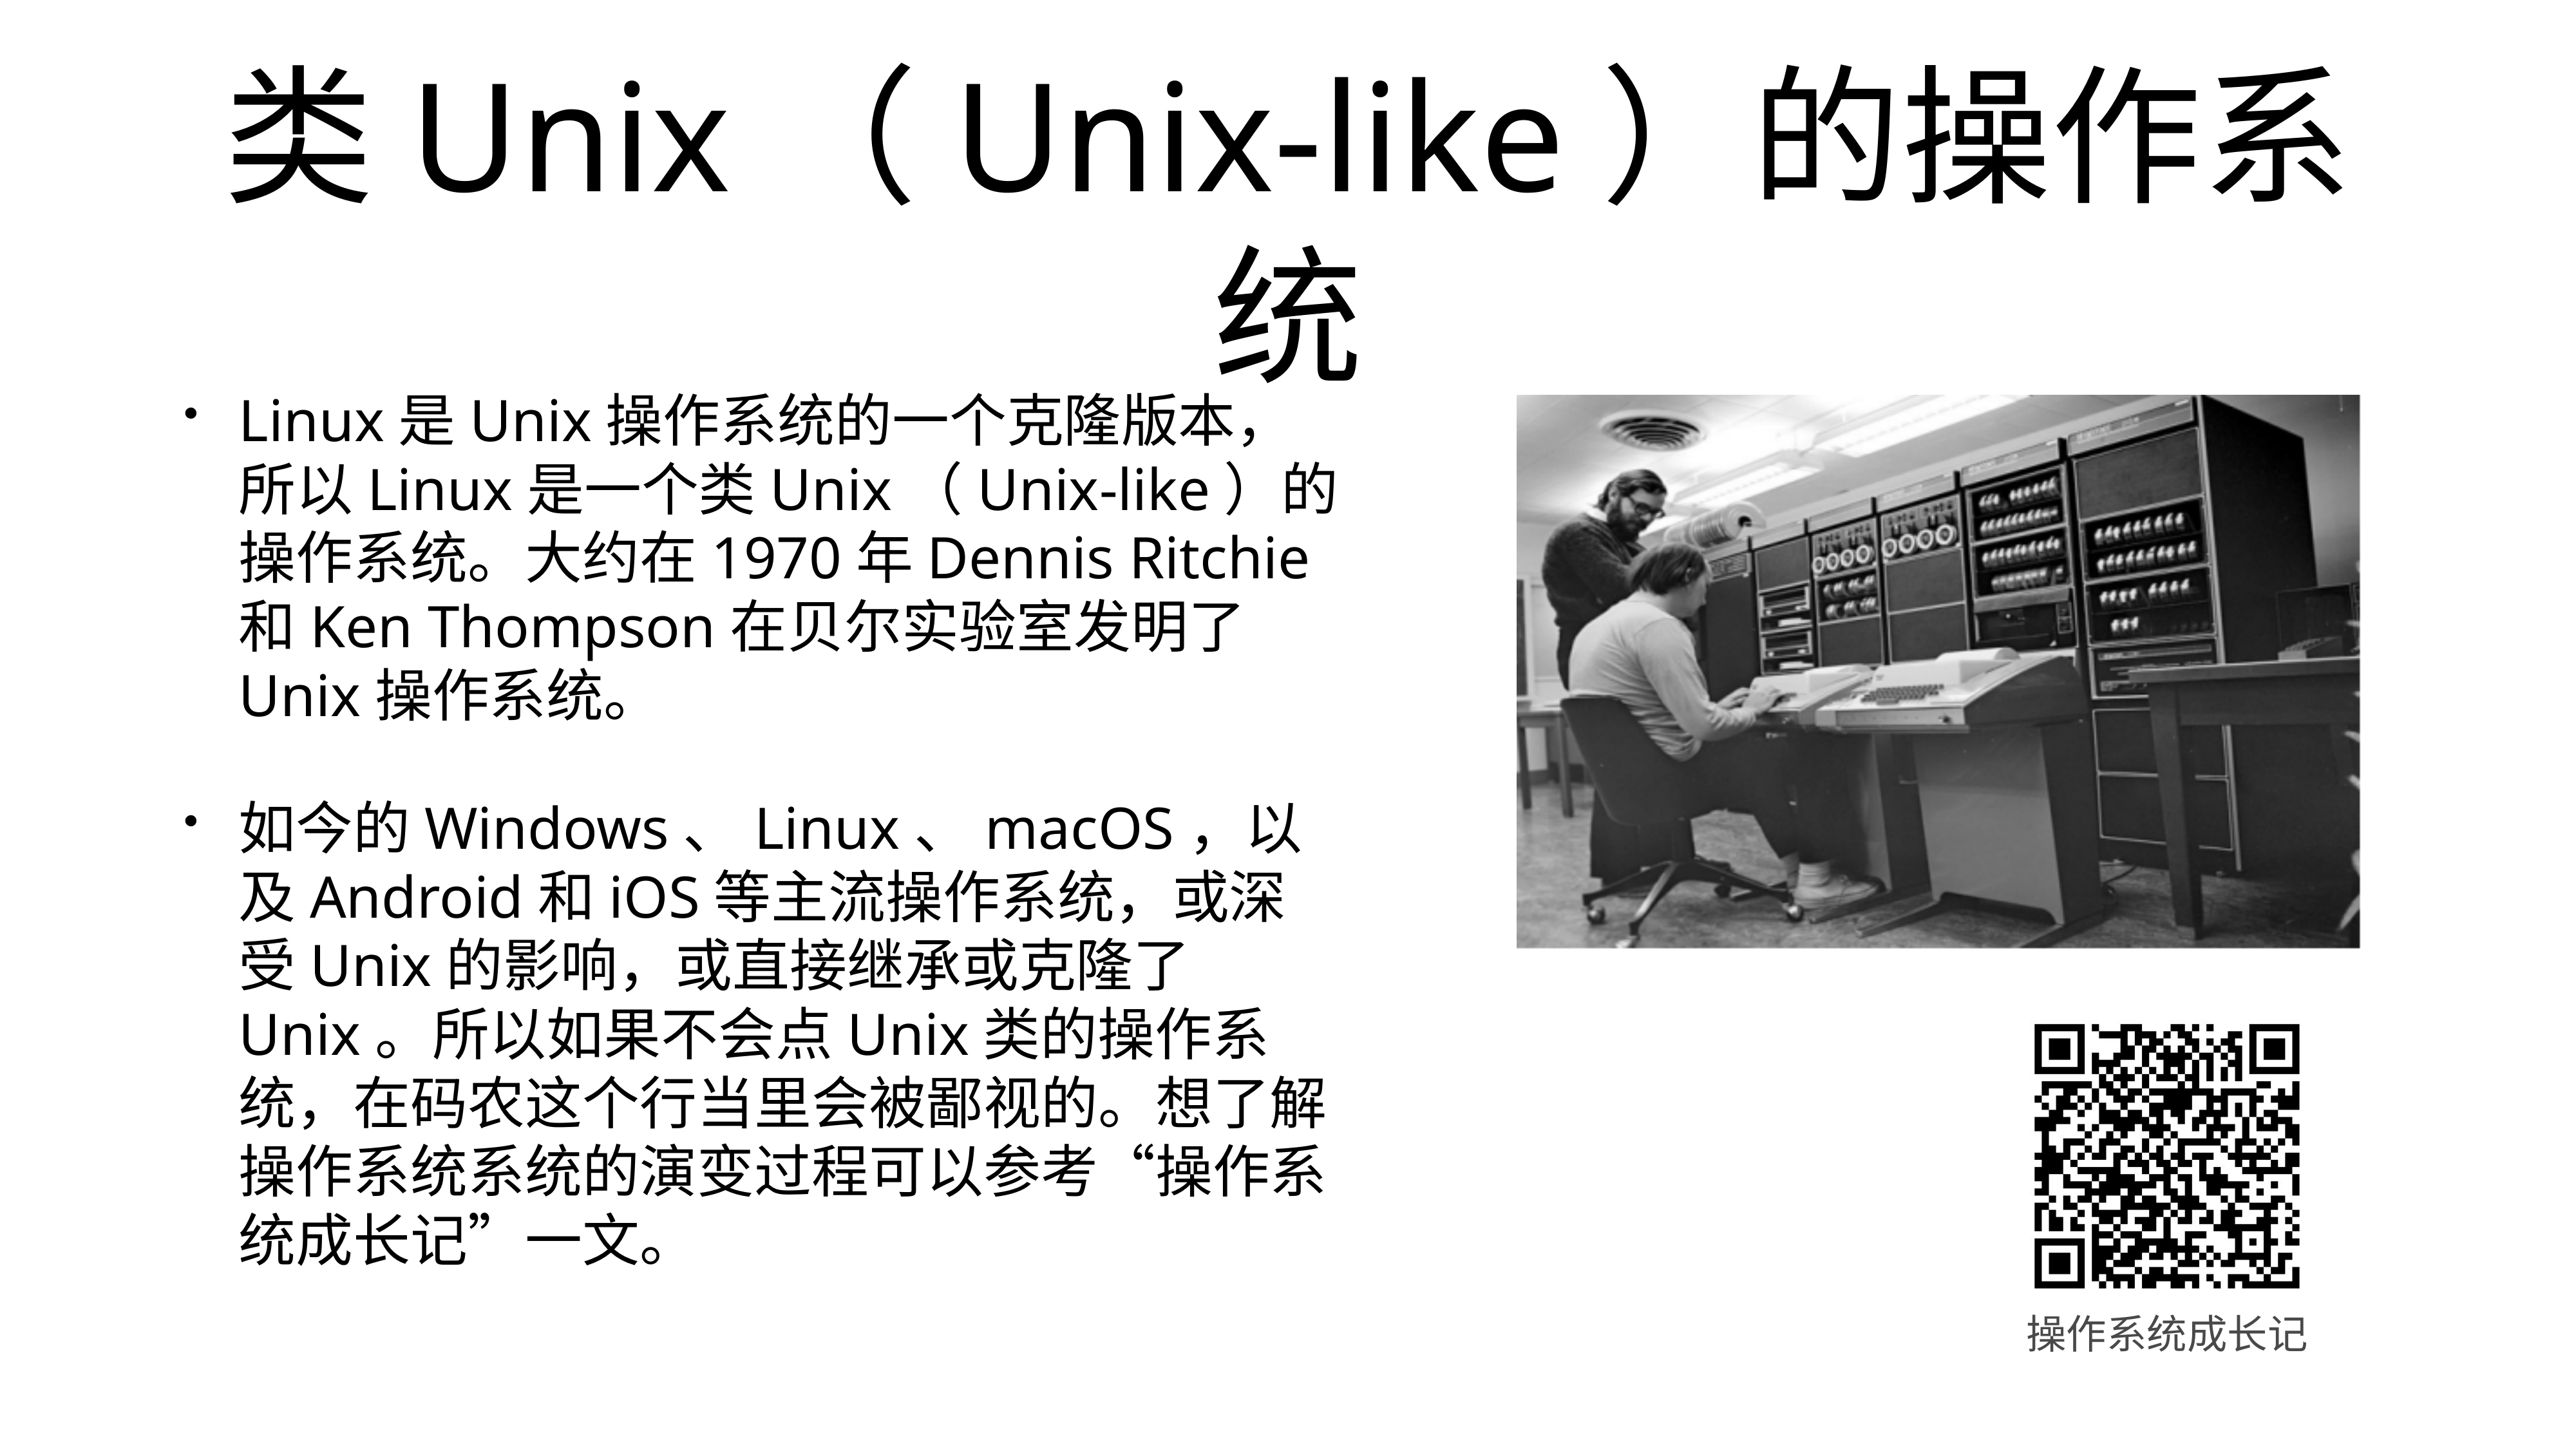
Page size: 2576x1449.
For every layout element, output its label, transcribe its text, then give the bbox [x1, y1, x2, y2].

picture [1517, 394, 2363, 951]
picture [2013, 1002, 2321, 1311]
list Linux是Unix操作系统的一个克隆版本，所以Linux是一个类Unix（Unix-like）的操作系统。大约在1970年Dennis Ritchie和Ken Thompson在贝尔实验室发明了Unix操作系统。 如今的Windows、Linux、macOS，以及Android和iOS等主流操作系统，或深受Unix的影响，或直接继承或克隆了Unix。所以如果不会点Unix类的操作系统，在码农这个行当里会被鄙视的。想了解操作系统系统的演变过程可以参考“操作系统成长记”一文。 [178, 341, 1345, 1316]
title 类Unix（Unix-like）的操作系统 [178, 100, 2398, 343]
text_box 操作系统成长记 [2020, 1314, 2314, 1362]
